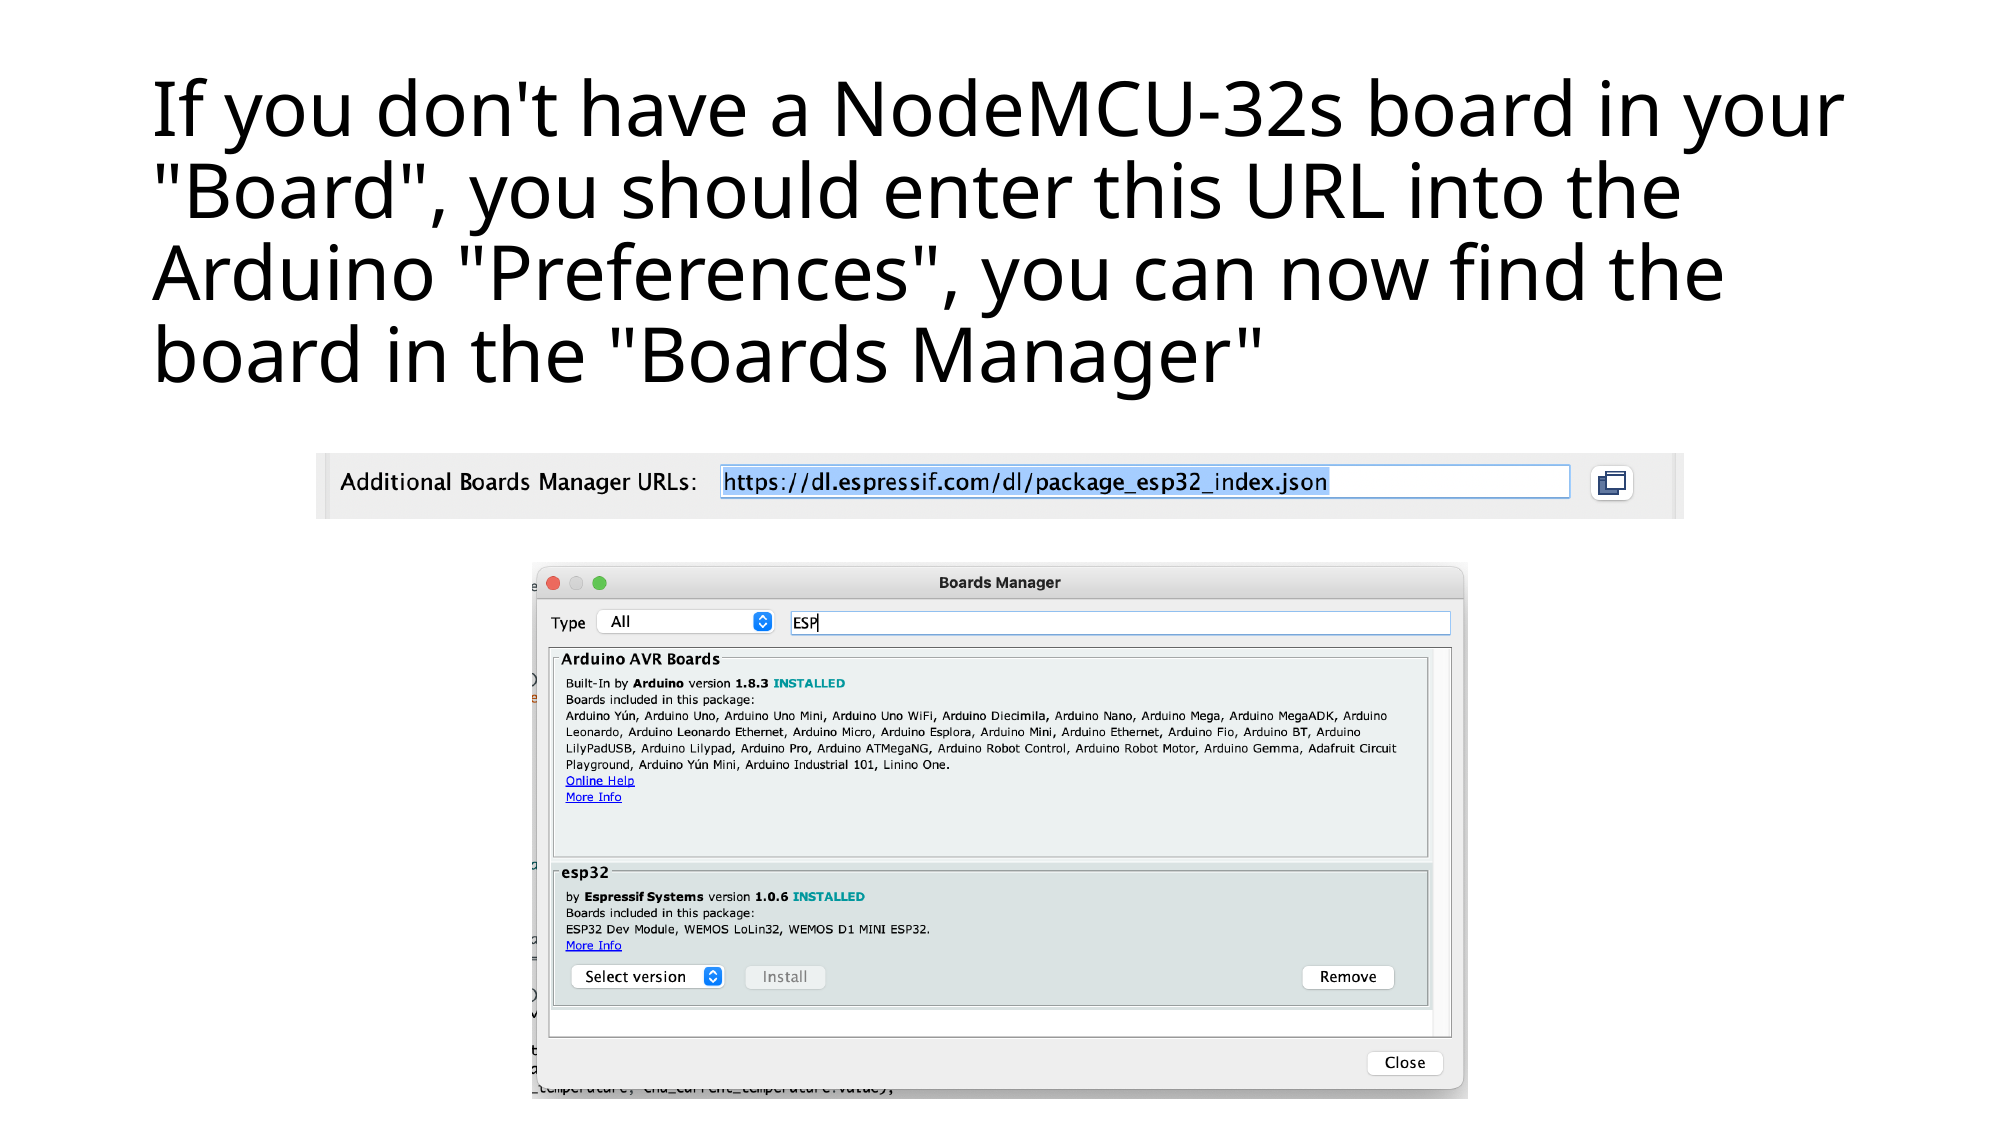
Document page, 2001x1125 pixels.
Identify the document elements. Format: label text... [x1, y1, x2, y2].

picture [532, 562, 1468, 1099]
picture [316, 453, 1684, 519]
title If you don't have a NodeMCU-32s board in your "Board", you should enter this URL into the Arduino "Preferences", you can now find the board in the "Boards Manager" [137, 59, 1863, 410]
